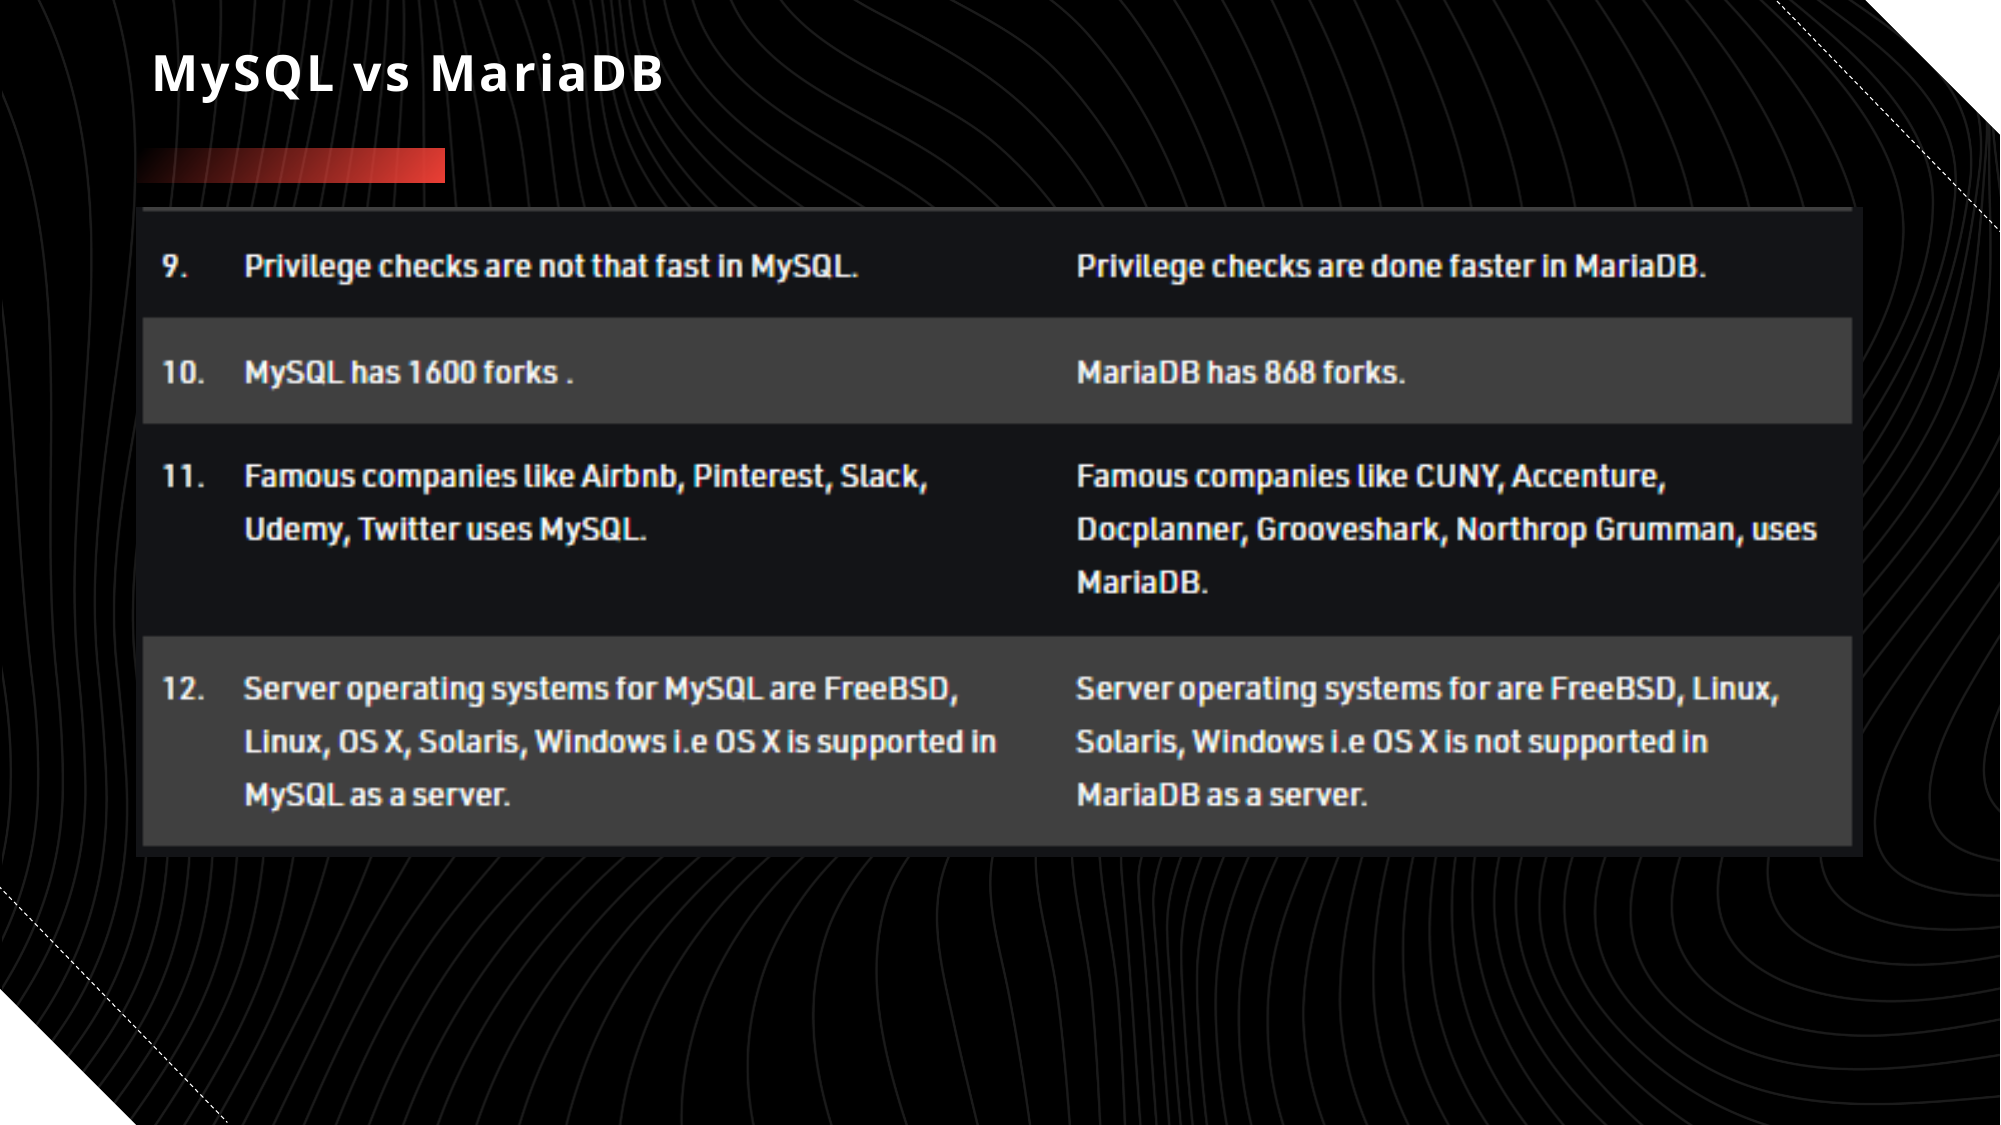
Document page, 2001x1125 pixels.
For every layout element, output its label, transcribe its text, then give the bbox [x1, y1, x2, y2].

title MySQL vs MariaDB [136, 27, 1863, 124]
picture [136, 207, 1863, 857]
